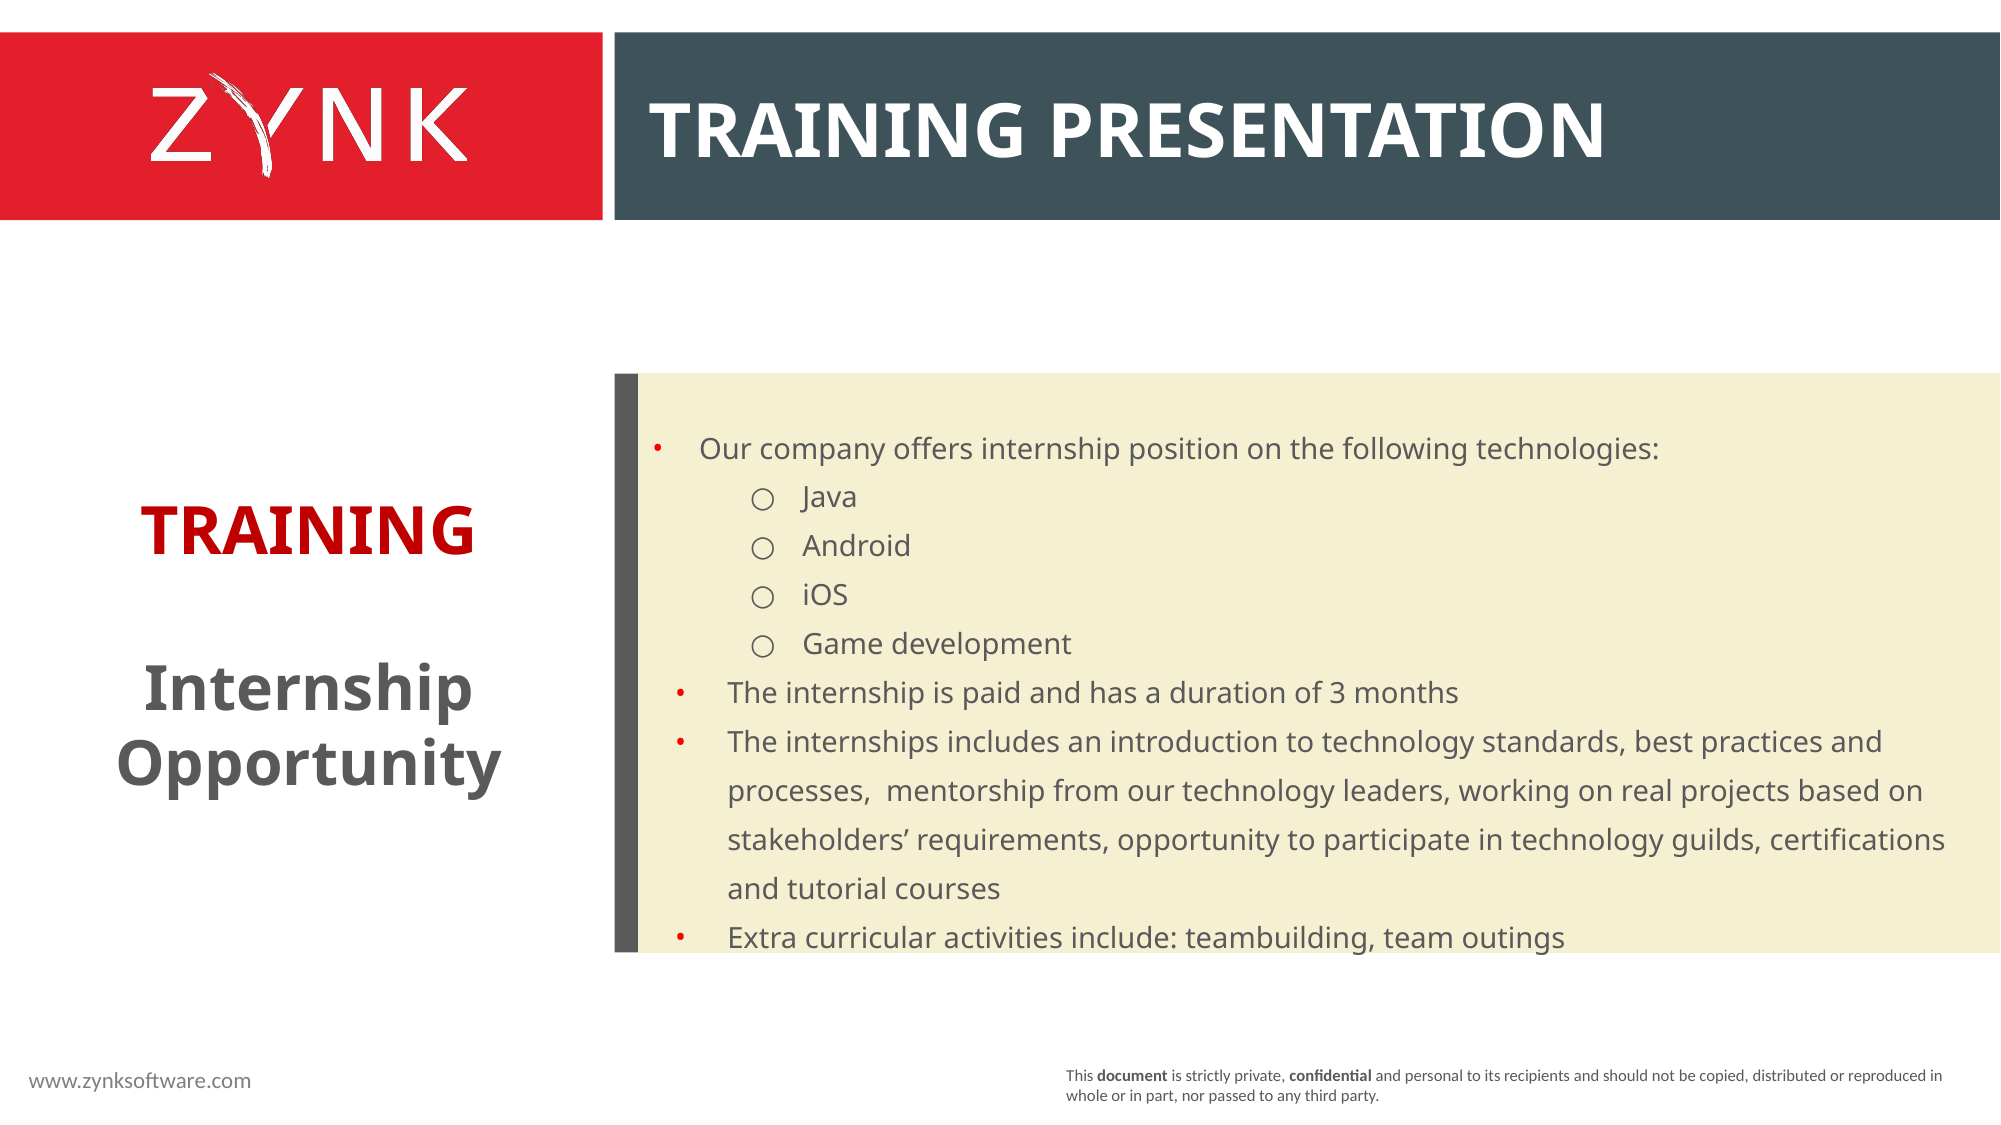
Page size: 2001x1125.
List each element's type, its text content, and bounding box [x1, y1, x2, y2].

text_box [614, 373, 635, 953]
picture [637, 373, 2000, 953]
text_box [614, 32, 2000, 220]
text_box [0, 32, 603, 221]
text_box TRAINING PRESENTATION [633, 75, 1901, 181]
picture [150, 72, 467, 178]
text_box TRAINING Internship Opportunity [25, 480, 592, 859]
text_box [2, 1046, 1981, 1114]
